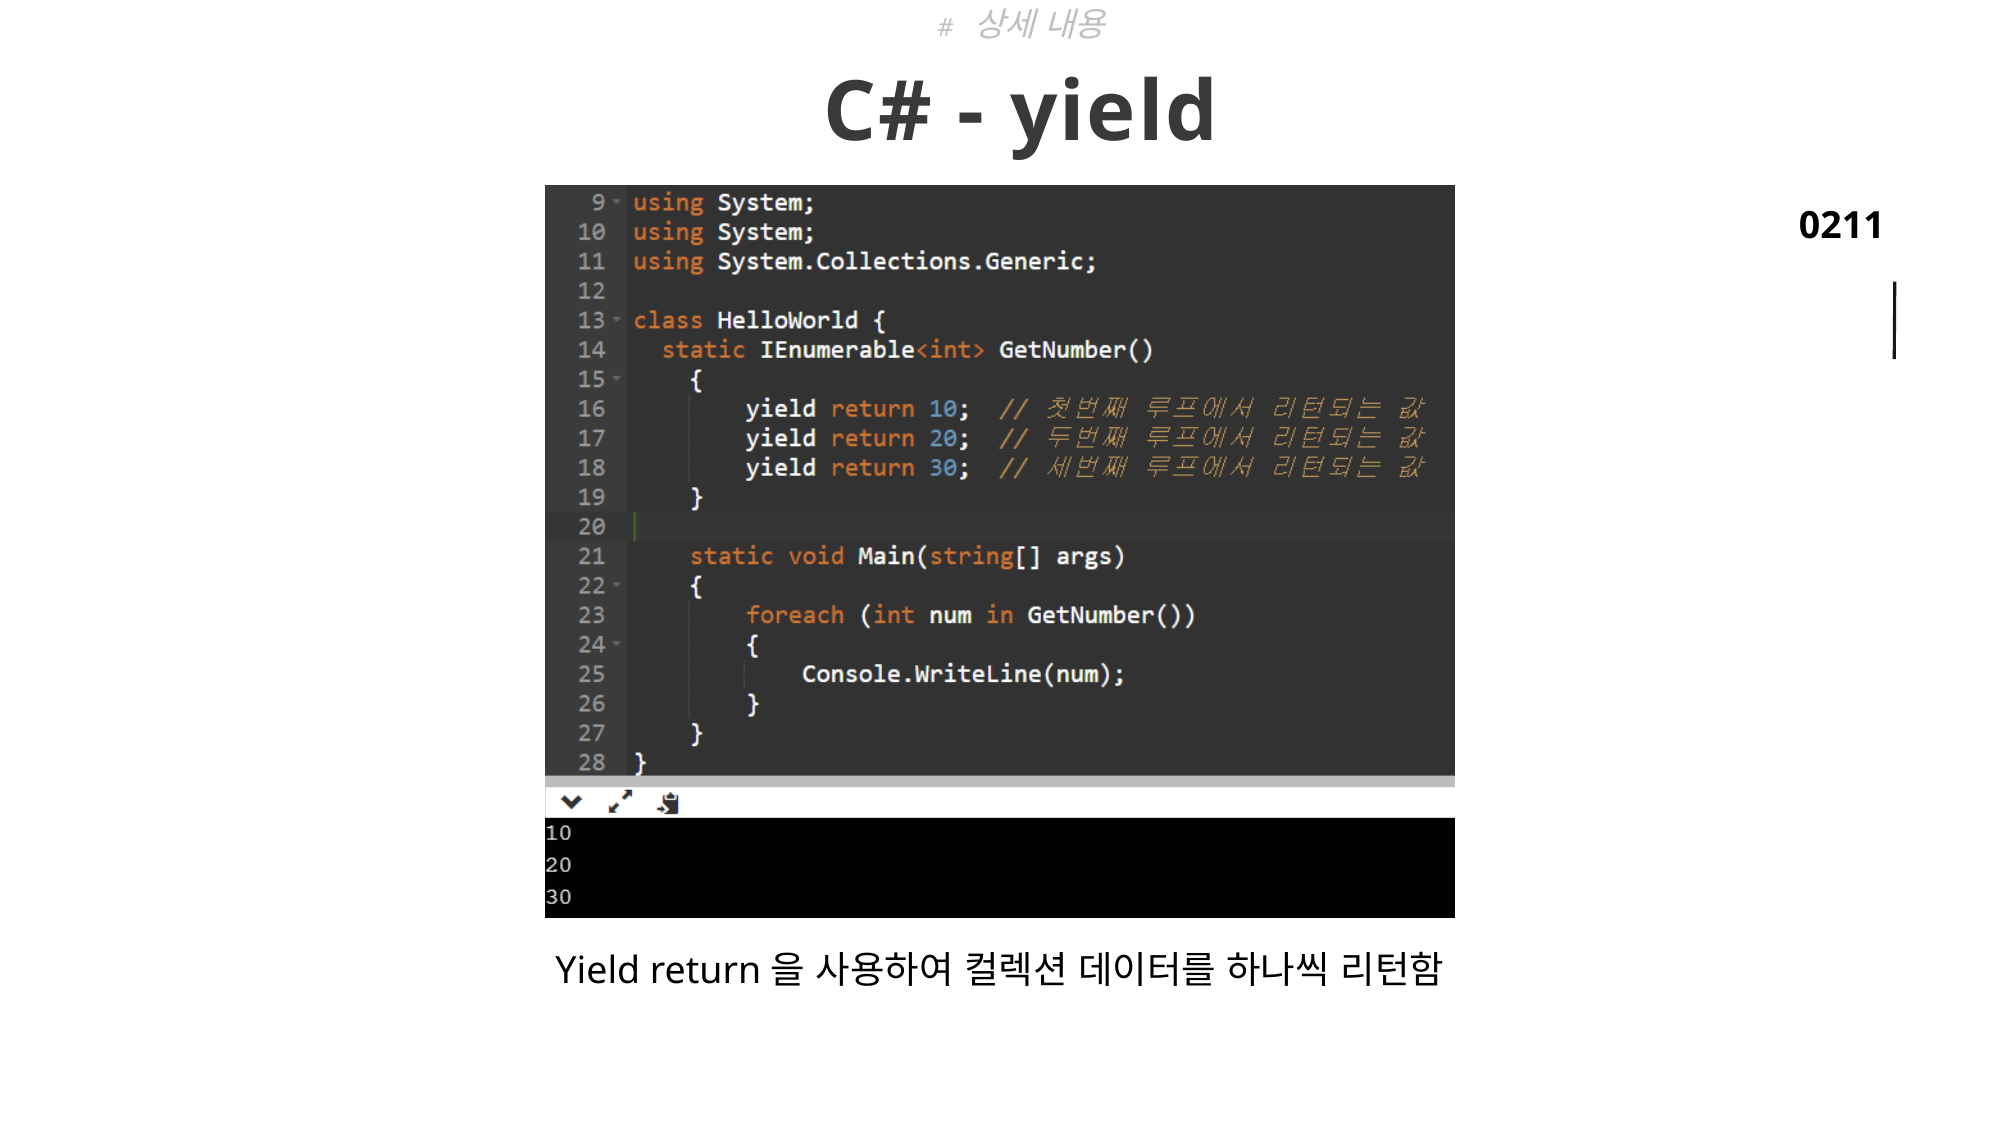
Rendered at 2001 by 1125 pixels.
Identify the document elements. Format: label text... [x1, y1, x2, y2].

text_box C# - yield [370, 61, 1672, 196]
picture [545, 185, 1455, 918]
text_box Yield return을 사용하여 컬렉션 데이터를 하나씩 리턴함 [540, 938, 1460, 999]
text_box # 상세 내용 [696, 0, 1346, 62]
